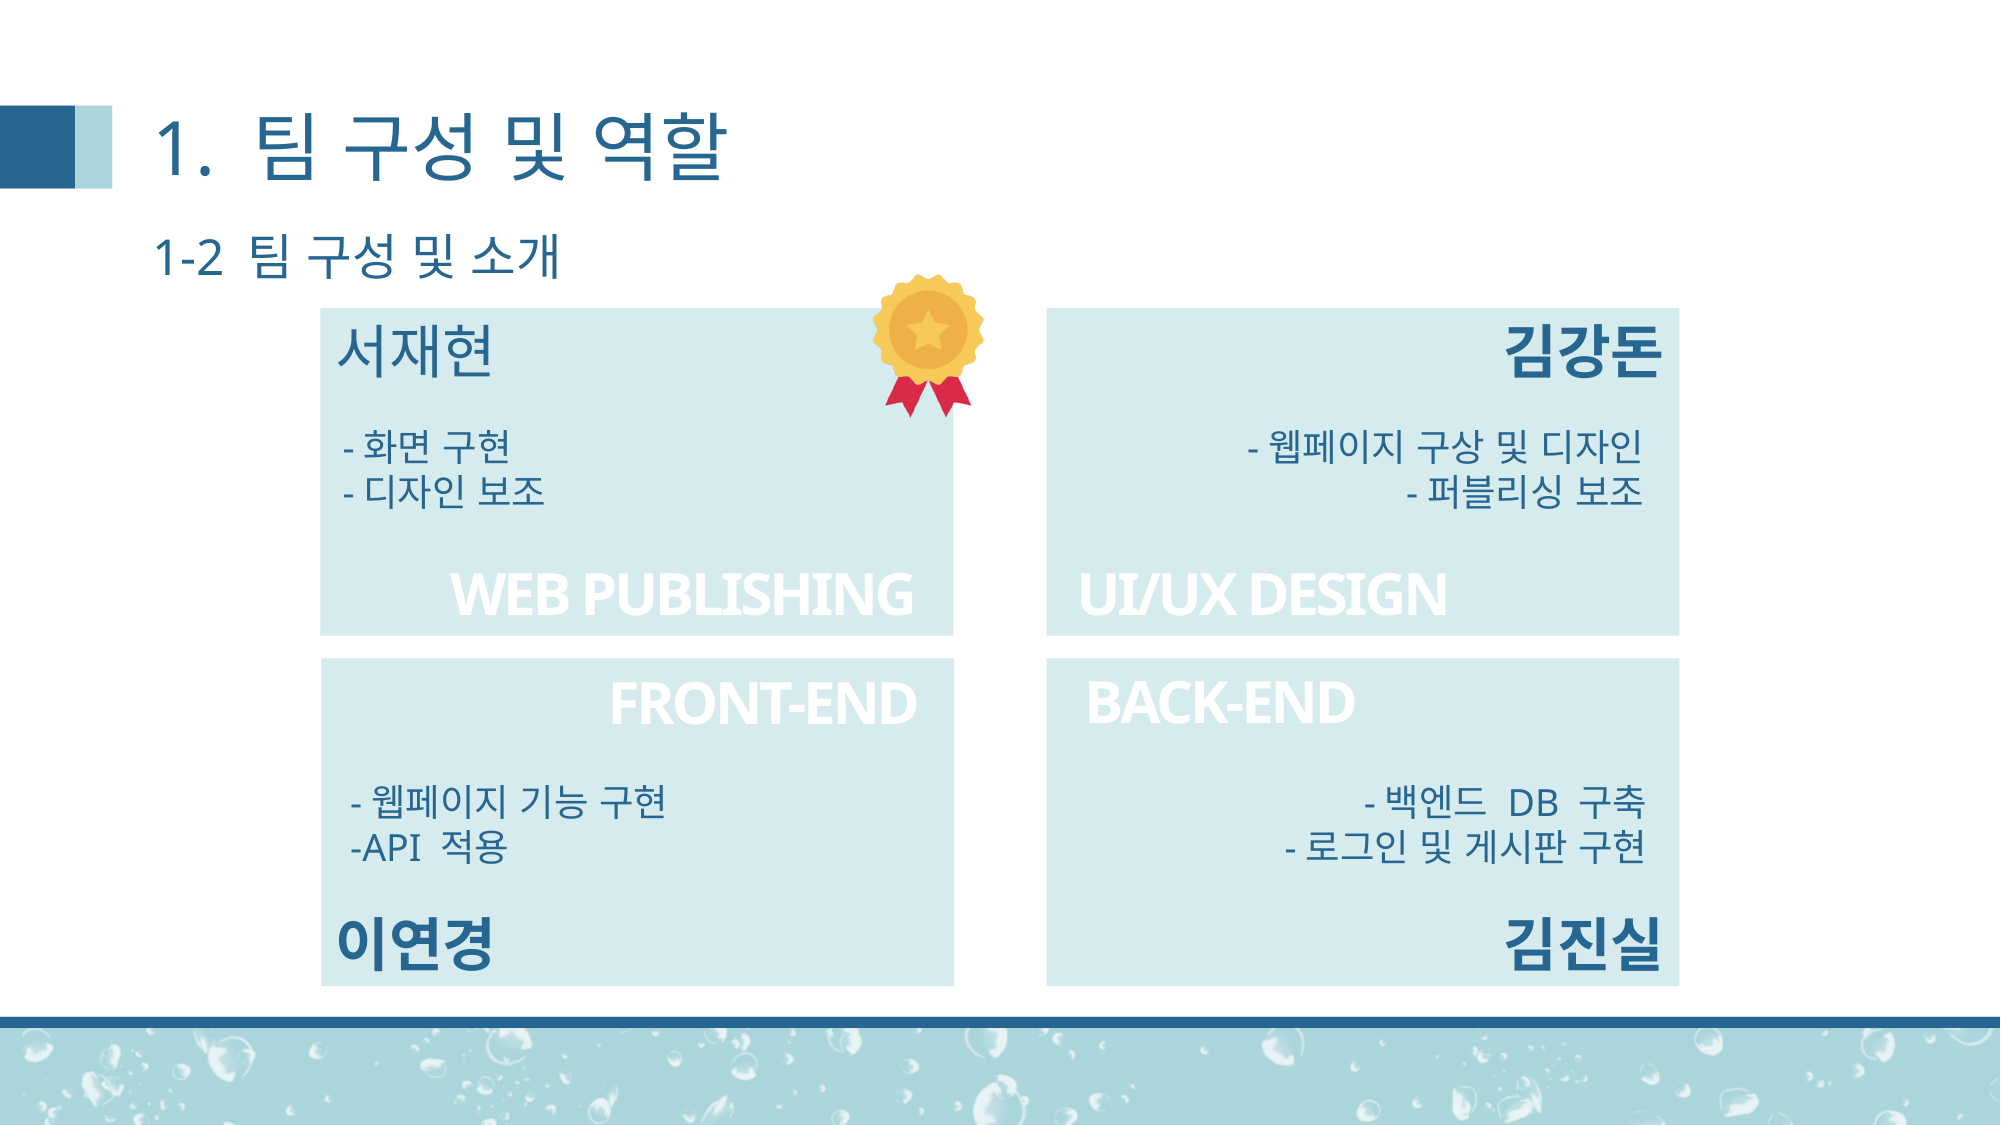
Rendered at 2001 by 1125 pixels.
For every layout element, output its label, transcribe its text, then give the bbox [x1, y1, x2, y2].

list 1-2 팀 구성 및 소개 [137, 225, 606, 295]
title 1. 팀 구성 및 역할 [137, 100, 1863, 203]
picture [0, 0, 2000, 1125]
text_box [320, 307, 1680, 987]
